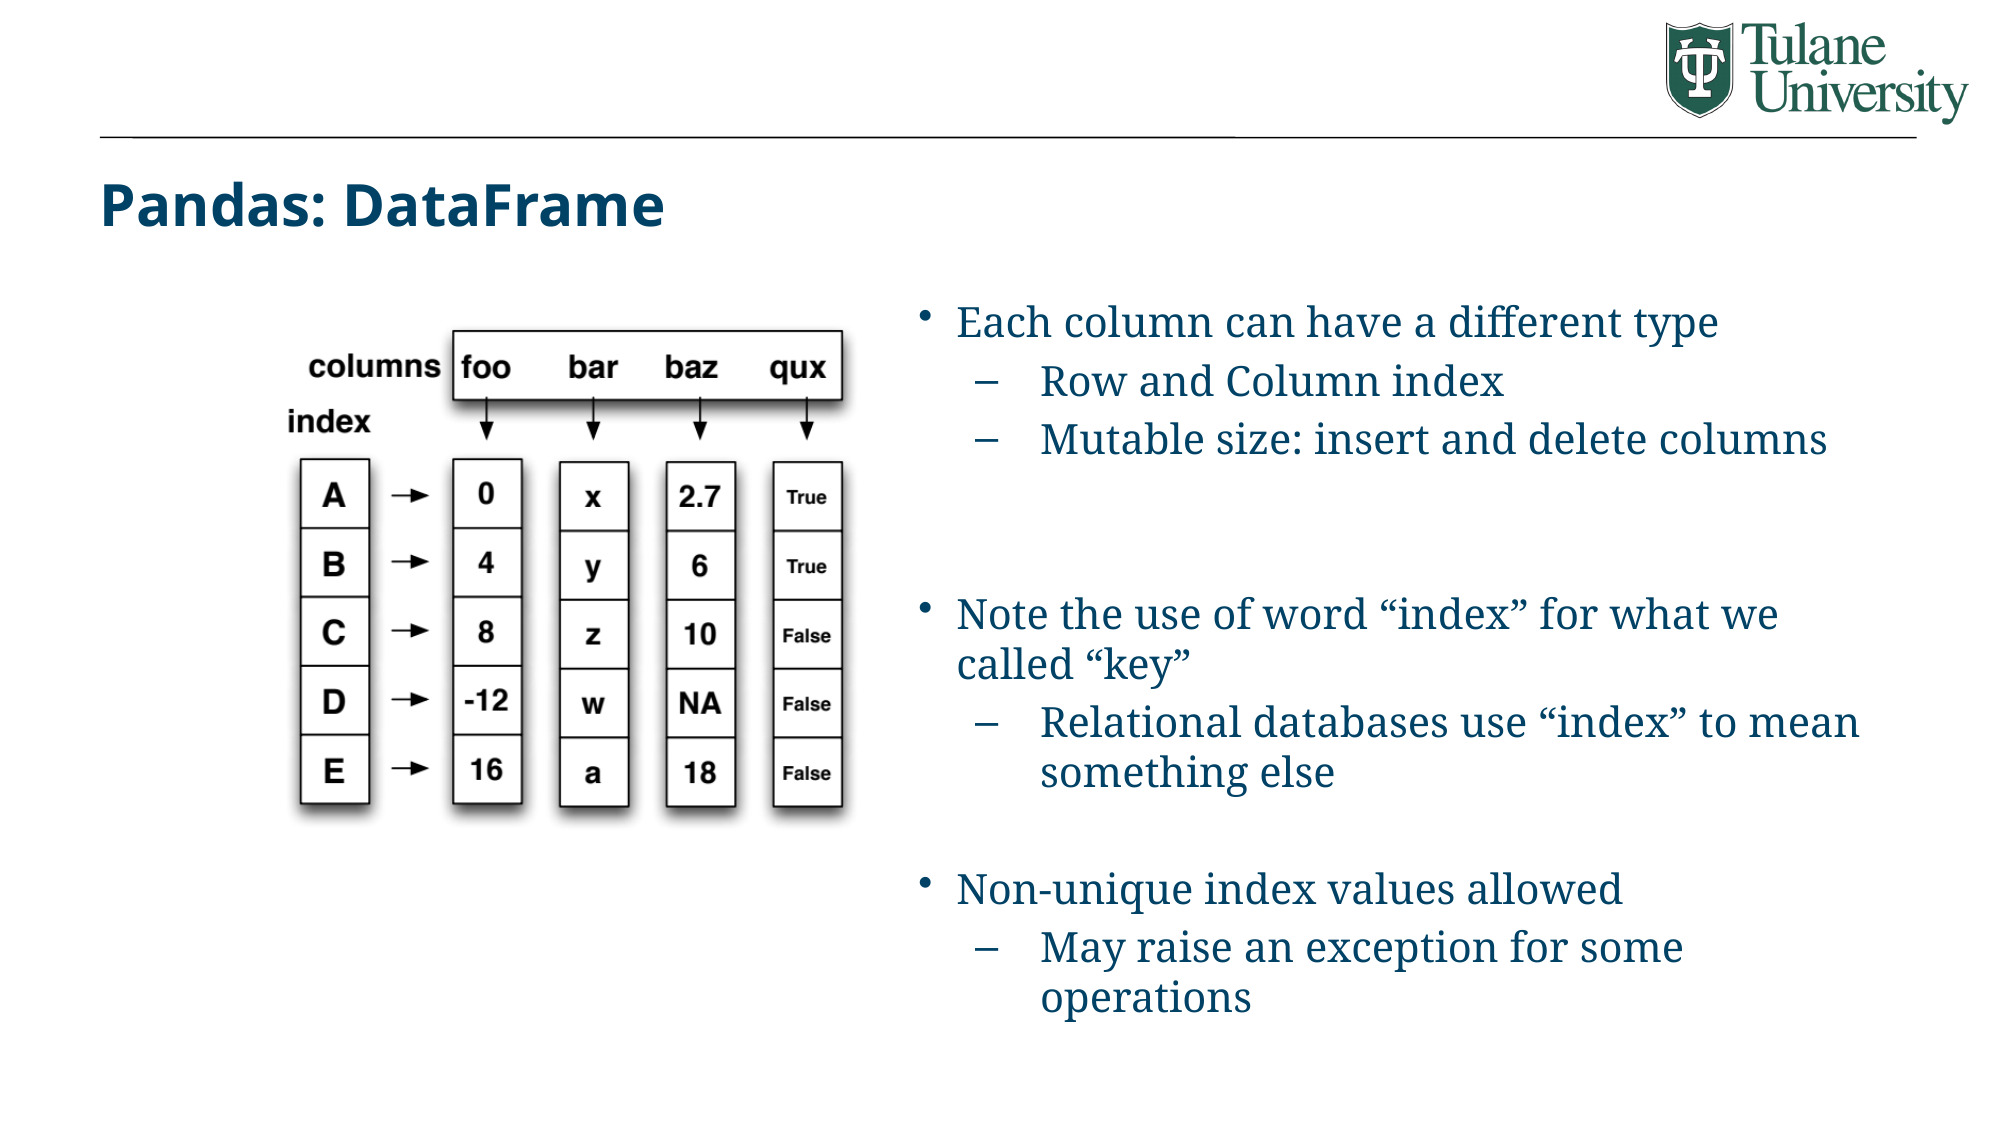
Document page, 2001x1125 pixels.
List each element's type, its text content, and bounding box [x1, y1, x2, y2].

list Each column can have a different type Row and Column index Mutable size: insert and delete columns Note the use of word “index” for what we called “key” Relational databases use “index” to mean something else Non-unique index values allowed May raise an exception for some operations [917, 295, 1897, 1006]
picture [1666, 22, 1969, 136]
title Pandas: DataFrame [99, 167, 1901, 238]
picture [265, 249, 892, 908]
